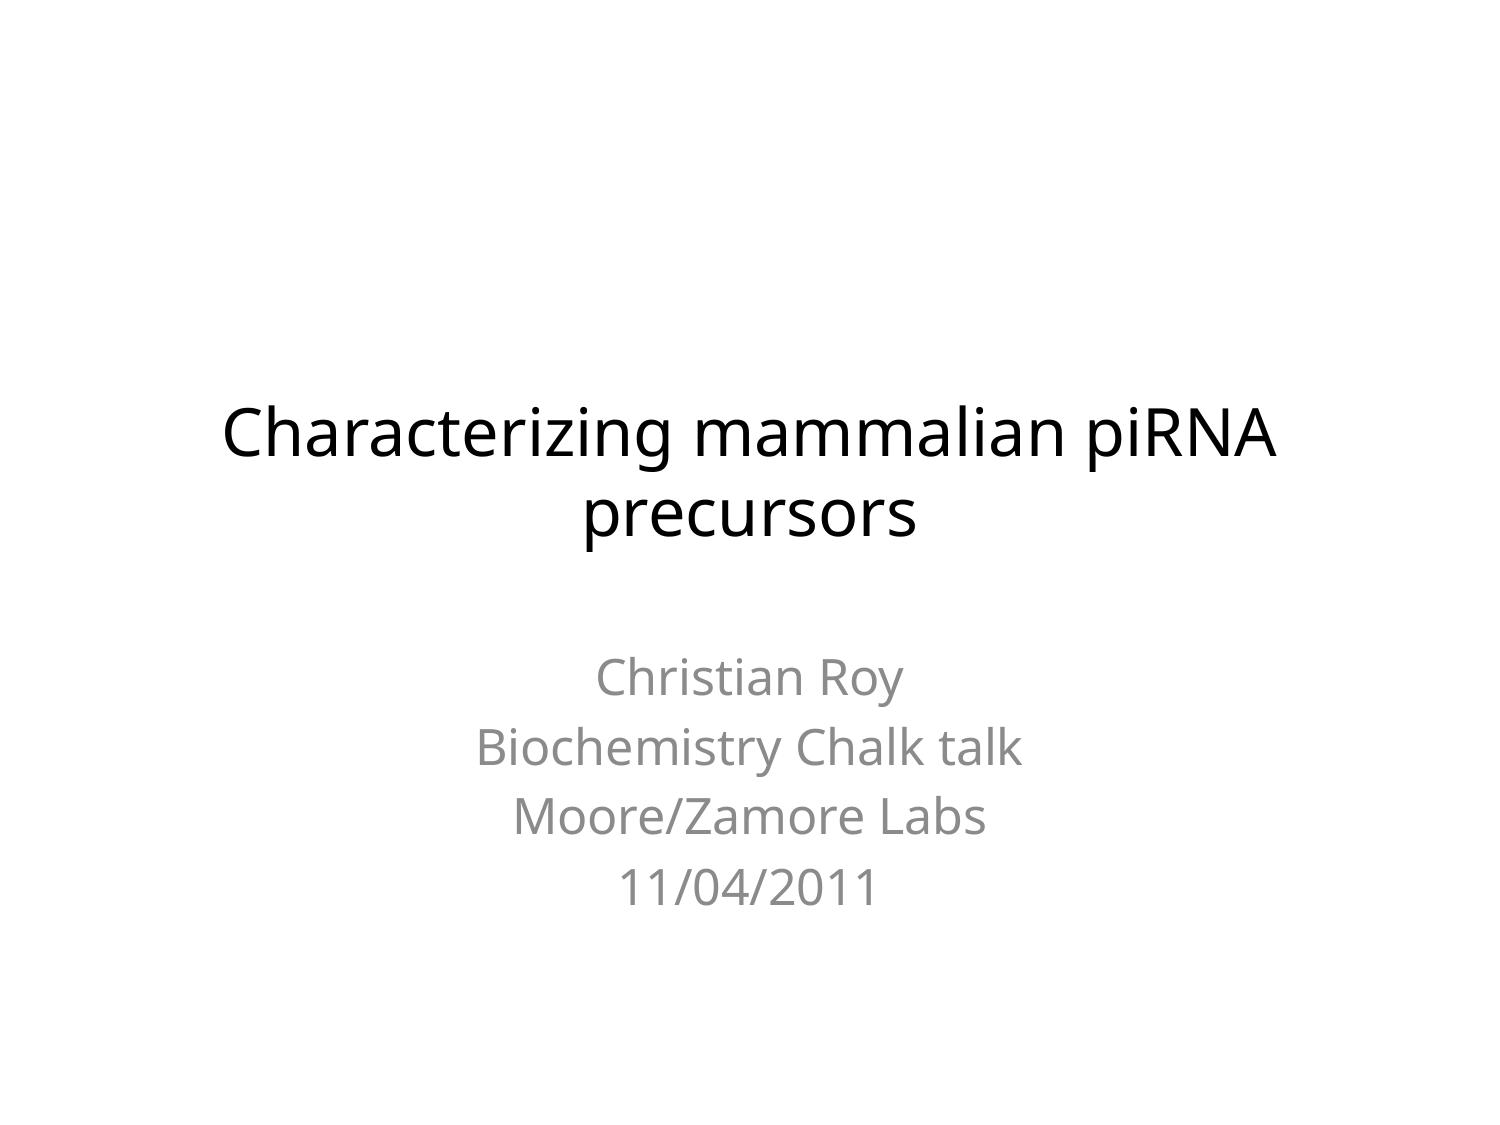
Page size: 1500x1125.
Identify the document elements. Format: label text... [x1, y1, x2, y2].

title Characterizing mammalian piRNA precursors [112, 349, 1388, 591]
subtitle Christian Roy Biochemistry Chalk talk Moore/Zamore Labs 11/04/2011 [225, 637, 1275, 925]
